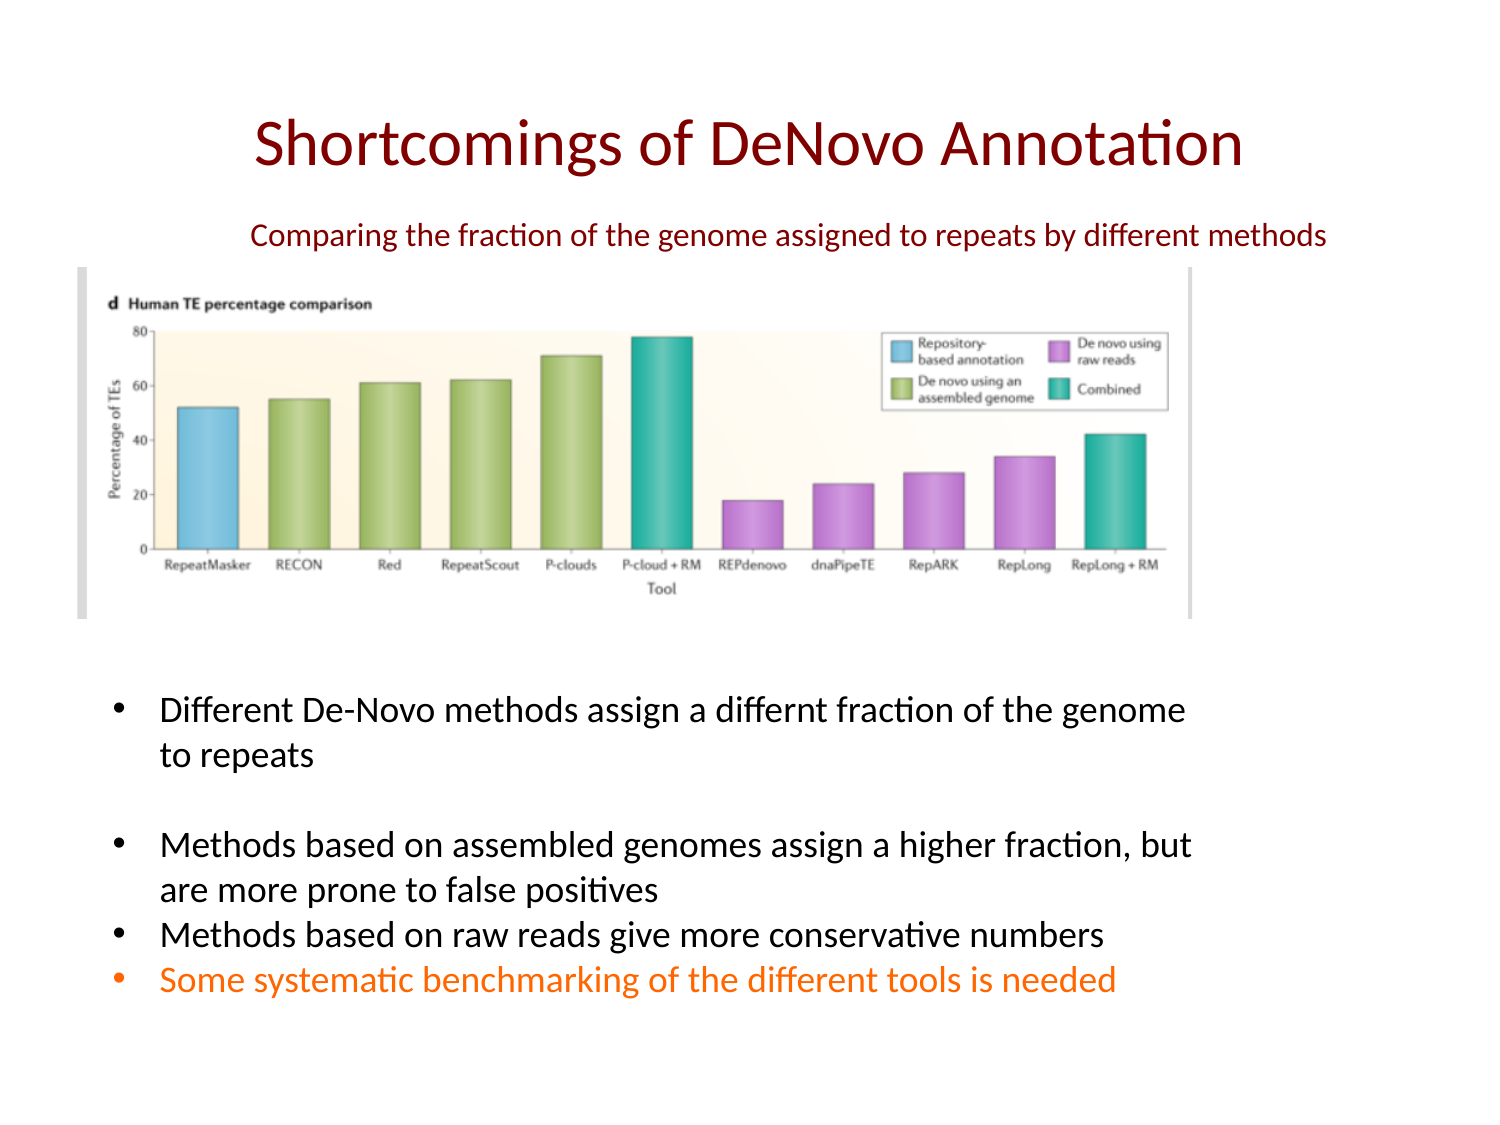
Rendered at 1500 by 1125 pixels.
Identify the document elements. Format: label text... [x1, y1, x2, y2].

text_box Different De-Novo methods assign a differnt fraction of the genome to repeats Methods based on assembled genomes assign a higher fraction, but are more prone to false positives Methods based on raw reads give more conservative numbers Some systematic benchmarking of the different tools is needed [97, 677, 1240, 1008]
title Shortcomings of DeNovo Annotation [75, 45, 1425, 233]
text_box Comparing the fraction of the genome assigned to repeats by different methods [115, 205, 1464, 261]
picture [74, 267, 1193, 619]
